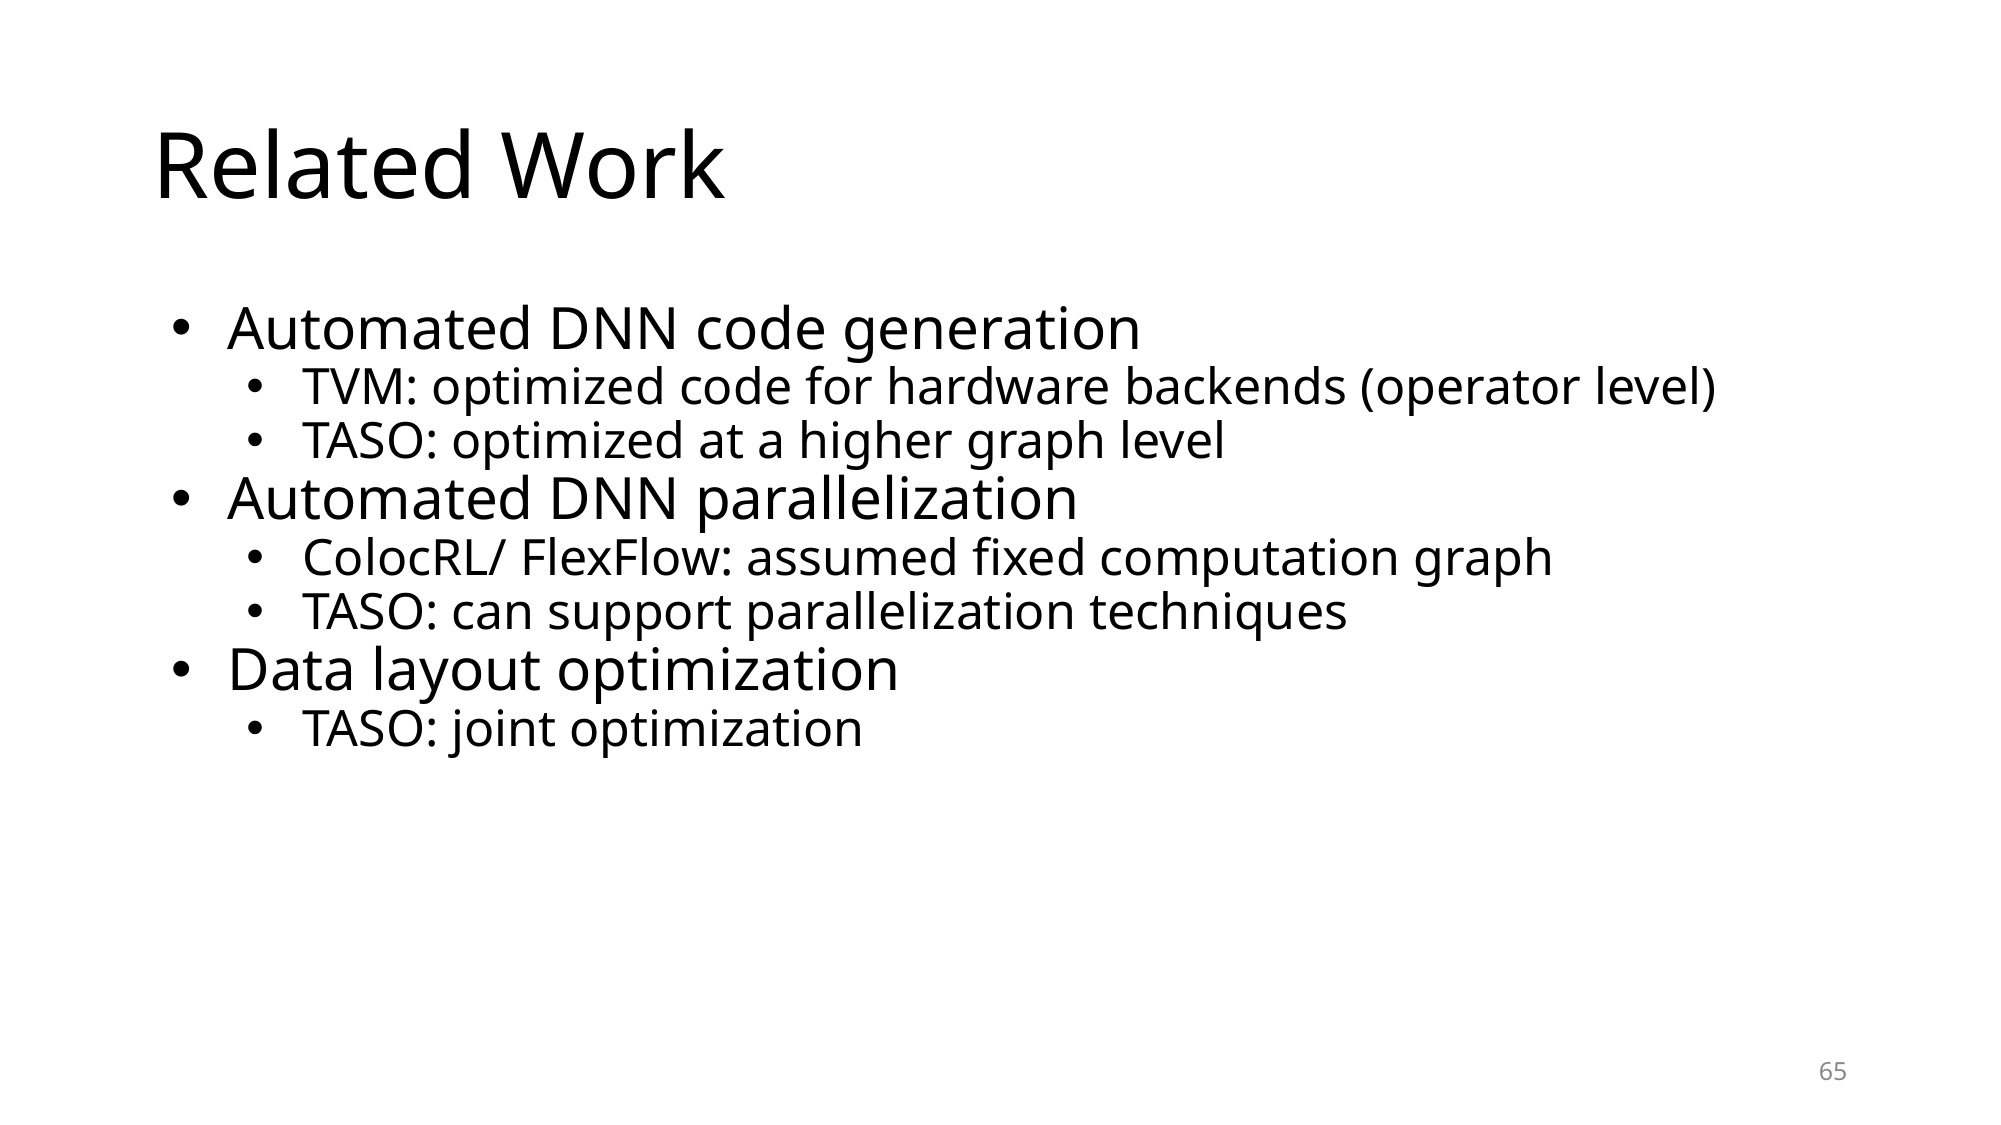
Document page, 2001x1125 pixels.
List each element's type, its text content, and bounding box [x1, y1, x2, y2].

slide_number ‹#› [1412, 1042, 1863, 1103]
list Automated DNN code generation TVM: optimized code for hardware backends (operator level) TASO: optimized at a higher graph level Automated DNN parallelization ColocRL/ FlexFlow: assumed fixed computation graph TASO: can support parallelization techniques Data layout optimization TASO: joint optimization [137, 291, 1805, 985]
title Related Work [137, 59, 1863, 278]
